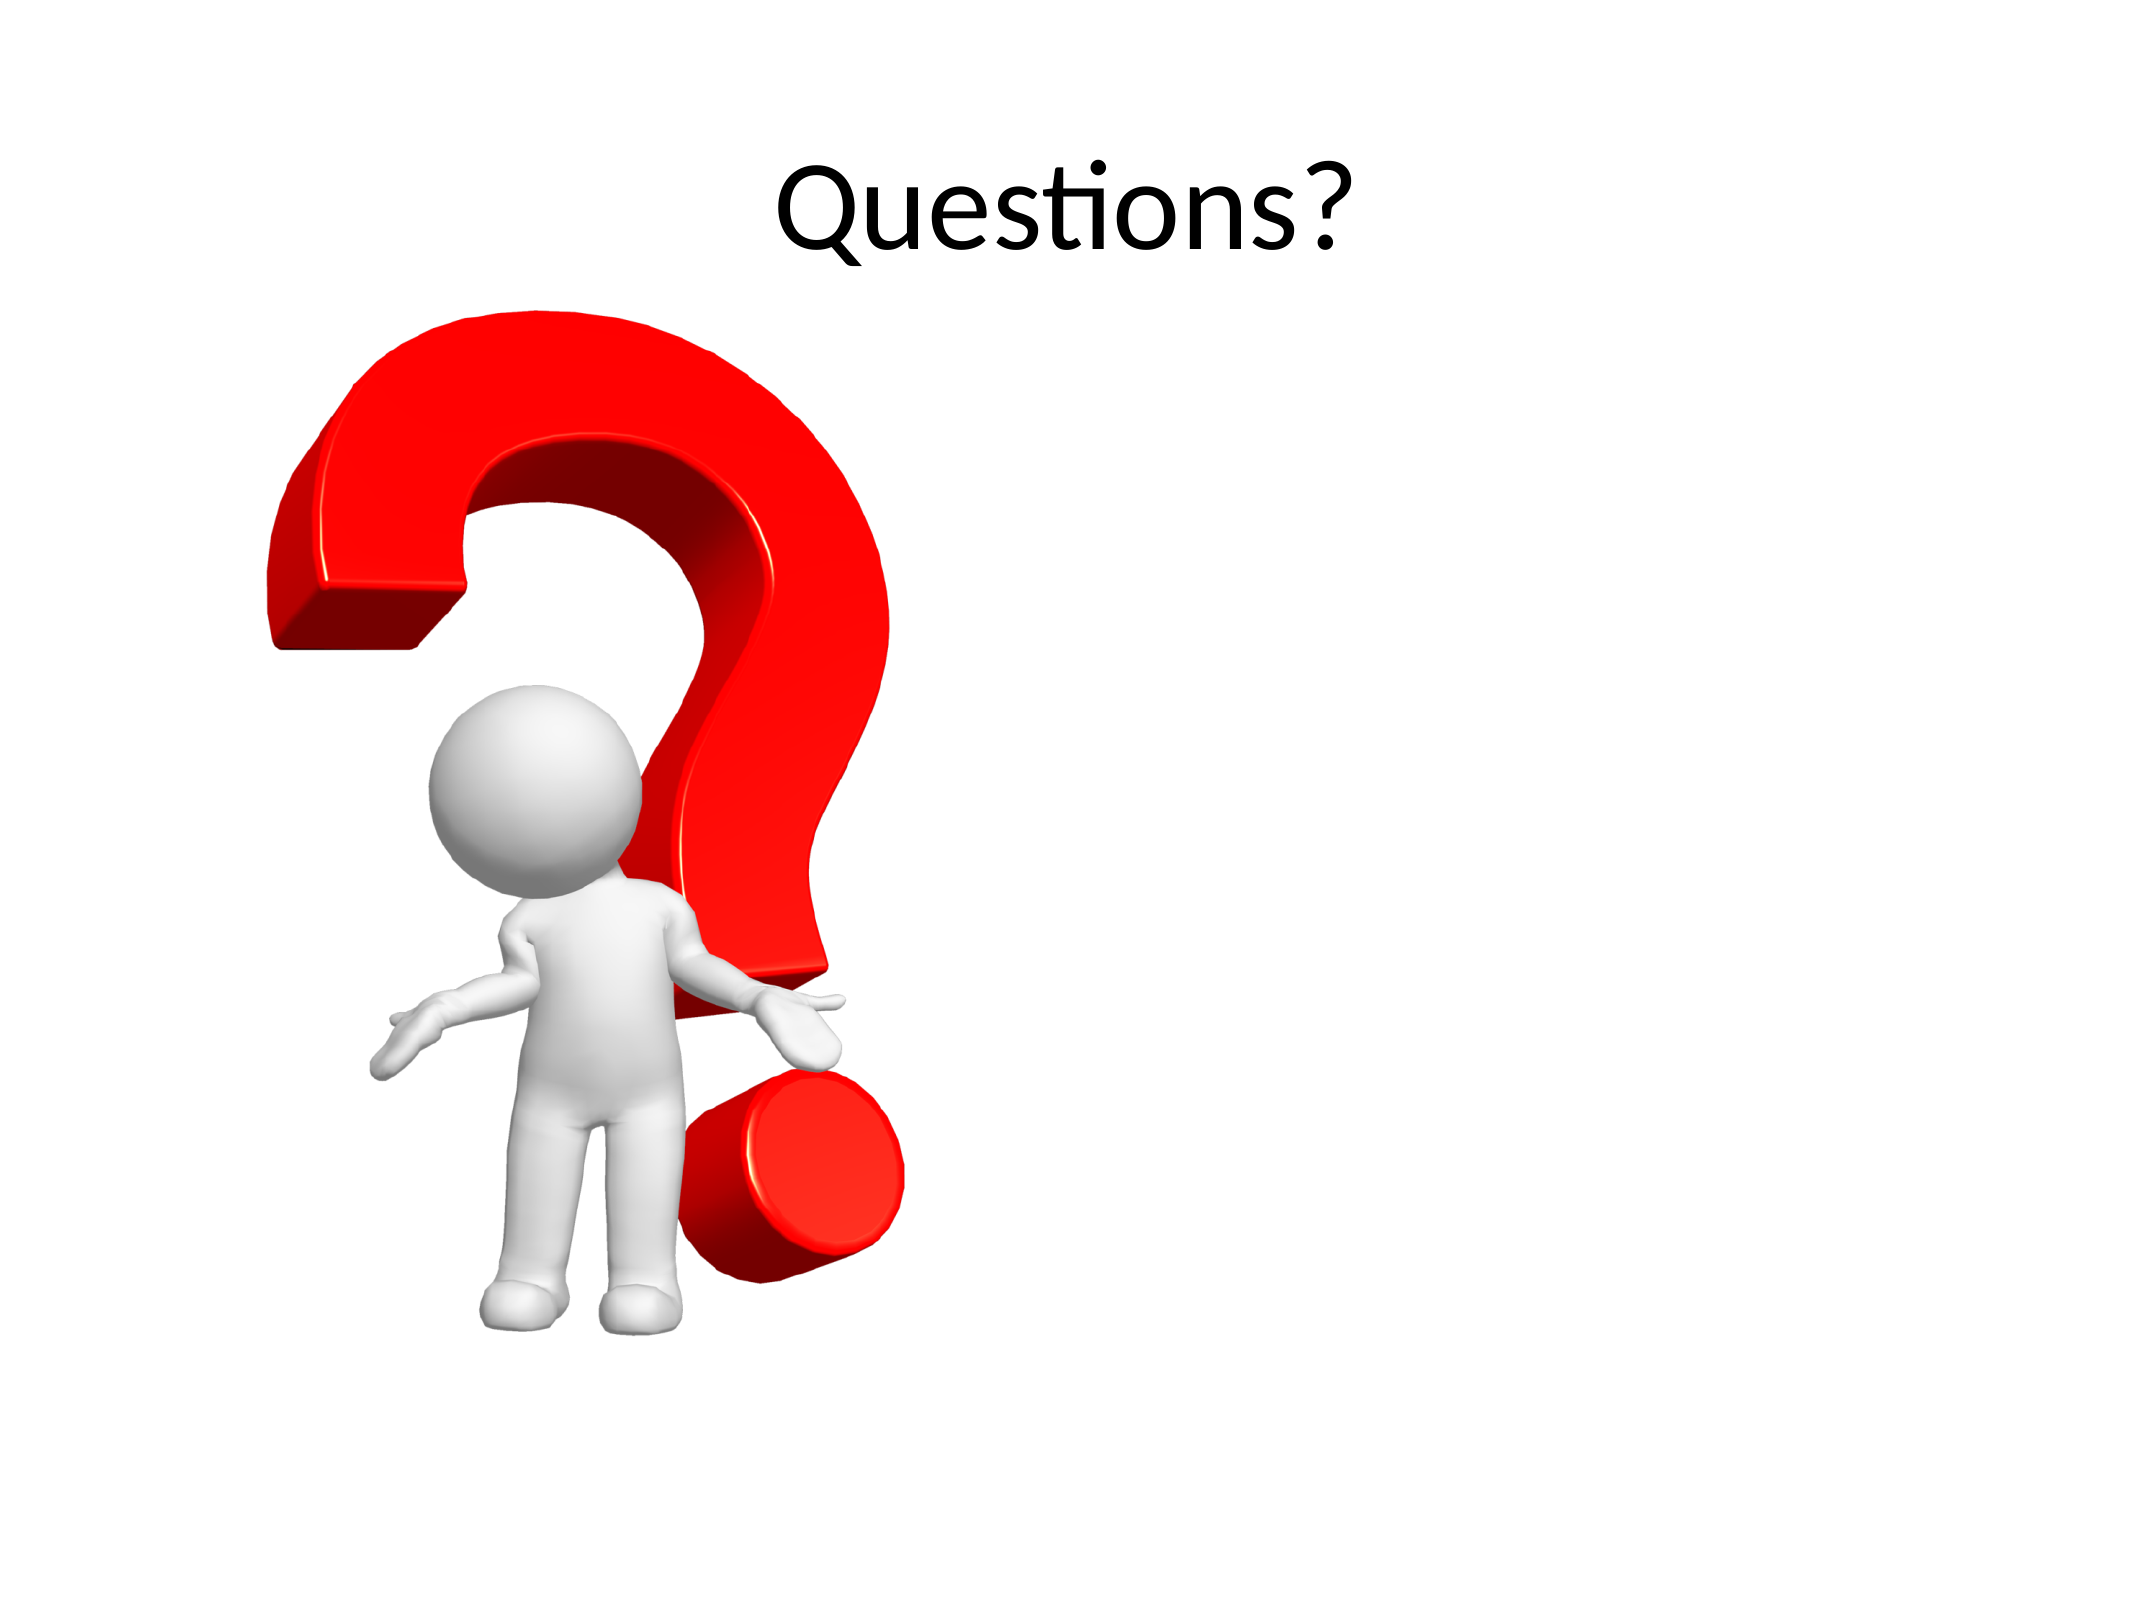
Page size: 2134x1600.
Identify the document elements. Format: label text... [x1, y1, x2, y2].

picture [88, 284, 1145, 1341]
title Questions? [106, 63, 2028, 332]
